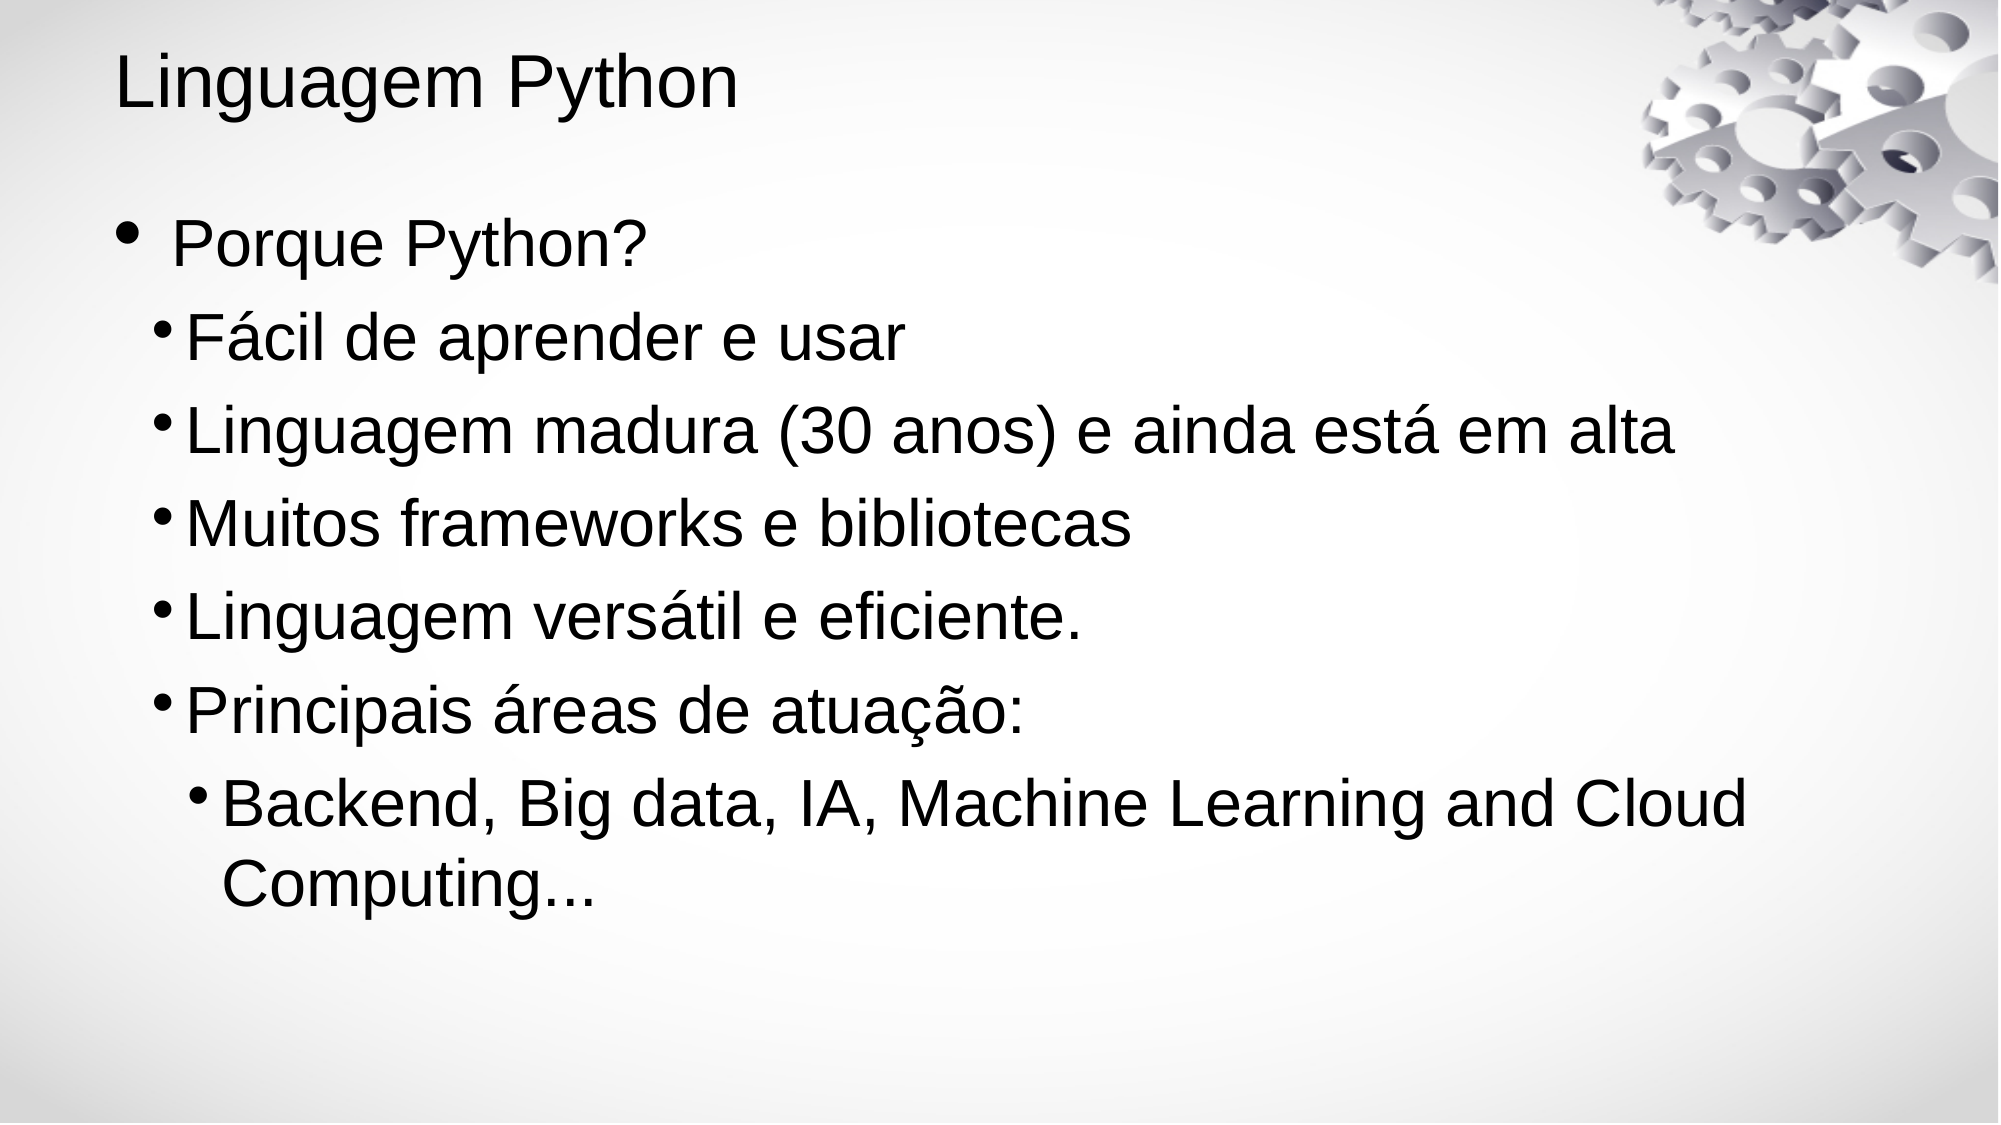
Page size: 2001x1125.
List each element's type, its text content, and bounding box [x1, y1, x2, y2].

text_box Porque Python? Fácil de aprender e usar Linguagem madura (30 anos) e ainda está em alta Muitos frameworks e bibliotecas Linguagem versátil e eficiente. Principais áreas de atuação: Backend, Big data, IA, Machine Learning and Cloud Computing... [99, 192, 1898, 1004]
text_box Linguagem Python [99, 31, 1898, 125]
picture [0, 0, 1999, 1123]
